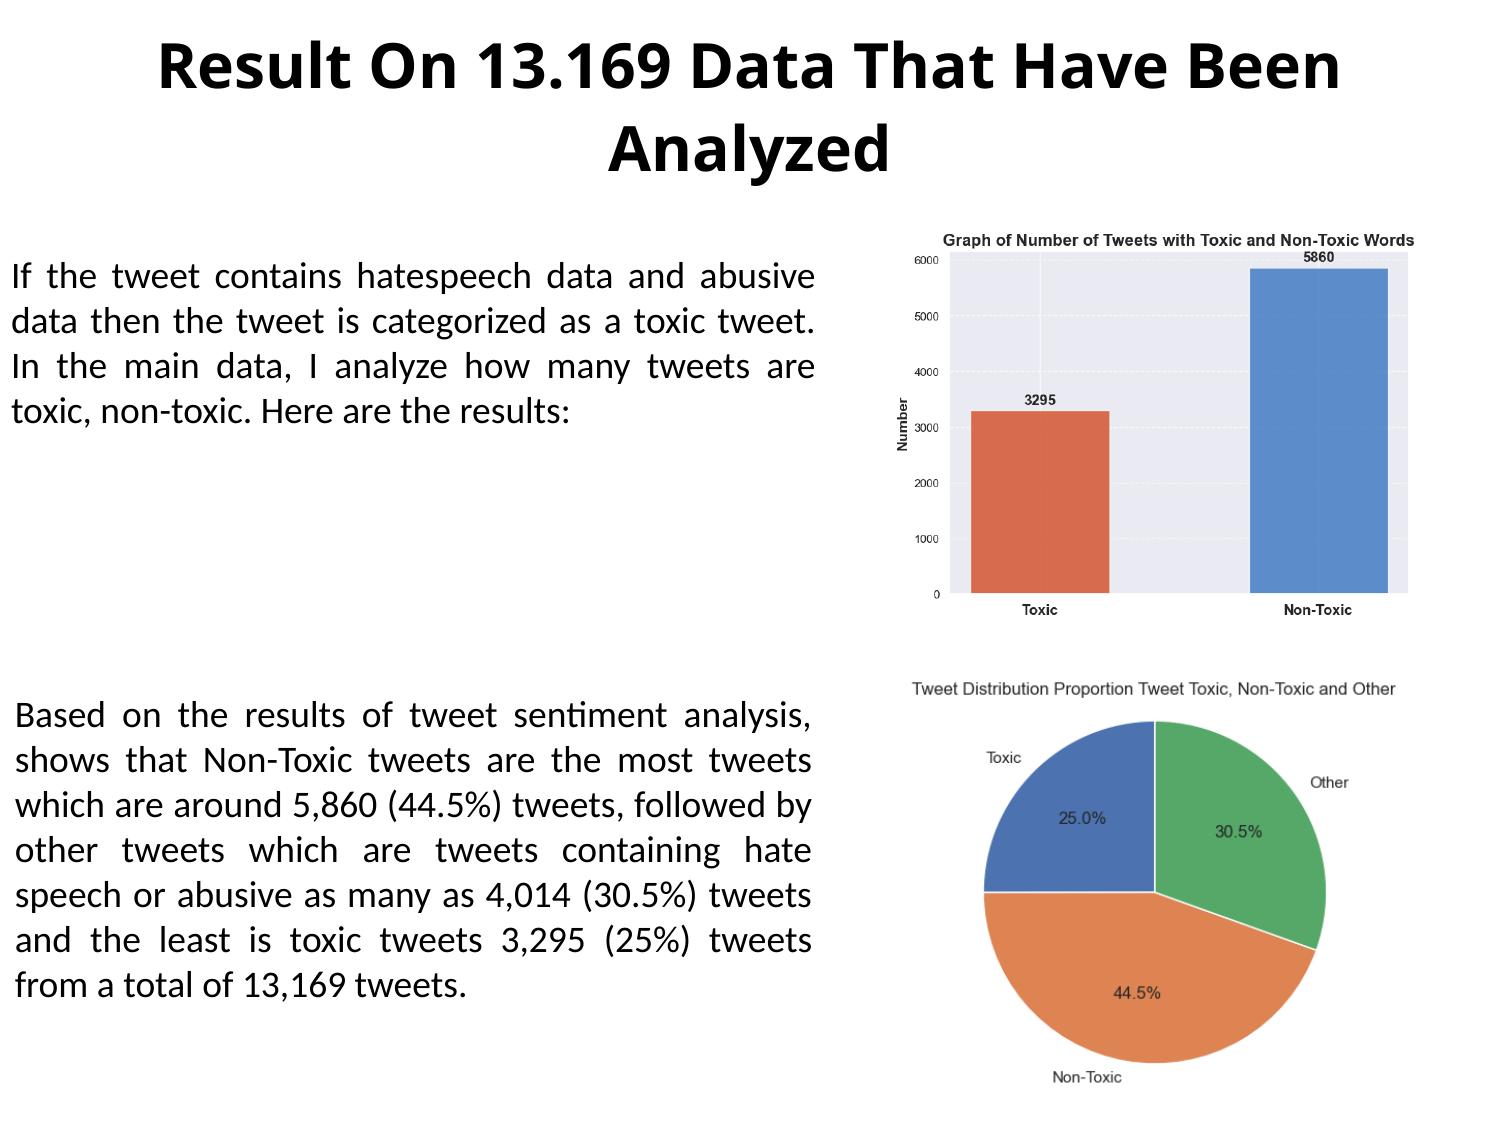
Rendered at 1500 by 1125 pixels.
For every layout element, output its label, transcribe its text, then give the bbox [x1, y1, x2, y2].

picture [889, 672, 1422, 1096]
text_box If the tweet contains hatespeech data and abusive data then the tweet is categorized as a toxic tweet. In the main data, I analyze how many tweets are toxic, non-toxic. Here are the results: [0, 243, 835, 439]
picture [889, 226, 1422, 624]
text_box Based on the results of tweet sentiment analysis, shows that Non-Toxic tweets are the most tweets which are around 5,860 (44.5%) tweets, followed by other tweets which are tweets containing hate speech or abusive as many as 4,014 (30.5%) tweets and the least is toxic tweets 3,295 (25%) tweets from a total of 13,169 tweets. [0, 682, 828, 1013]
list Result On 13.169 Data That Have Been Analyzed [38, 42, 1462, 161]
